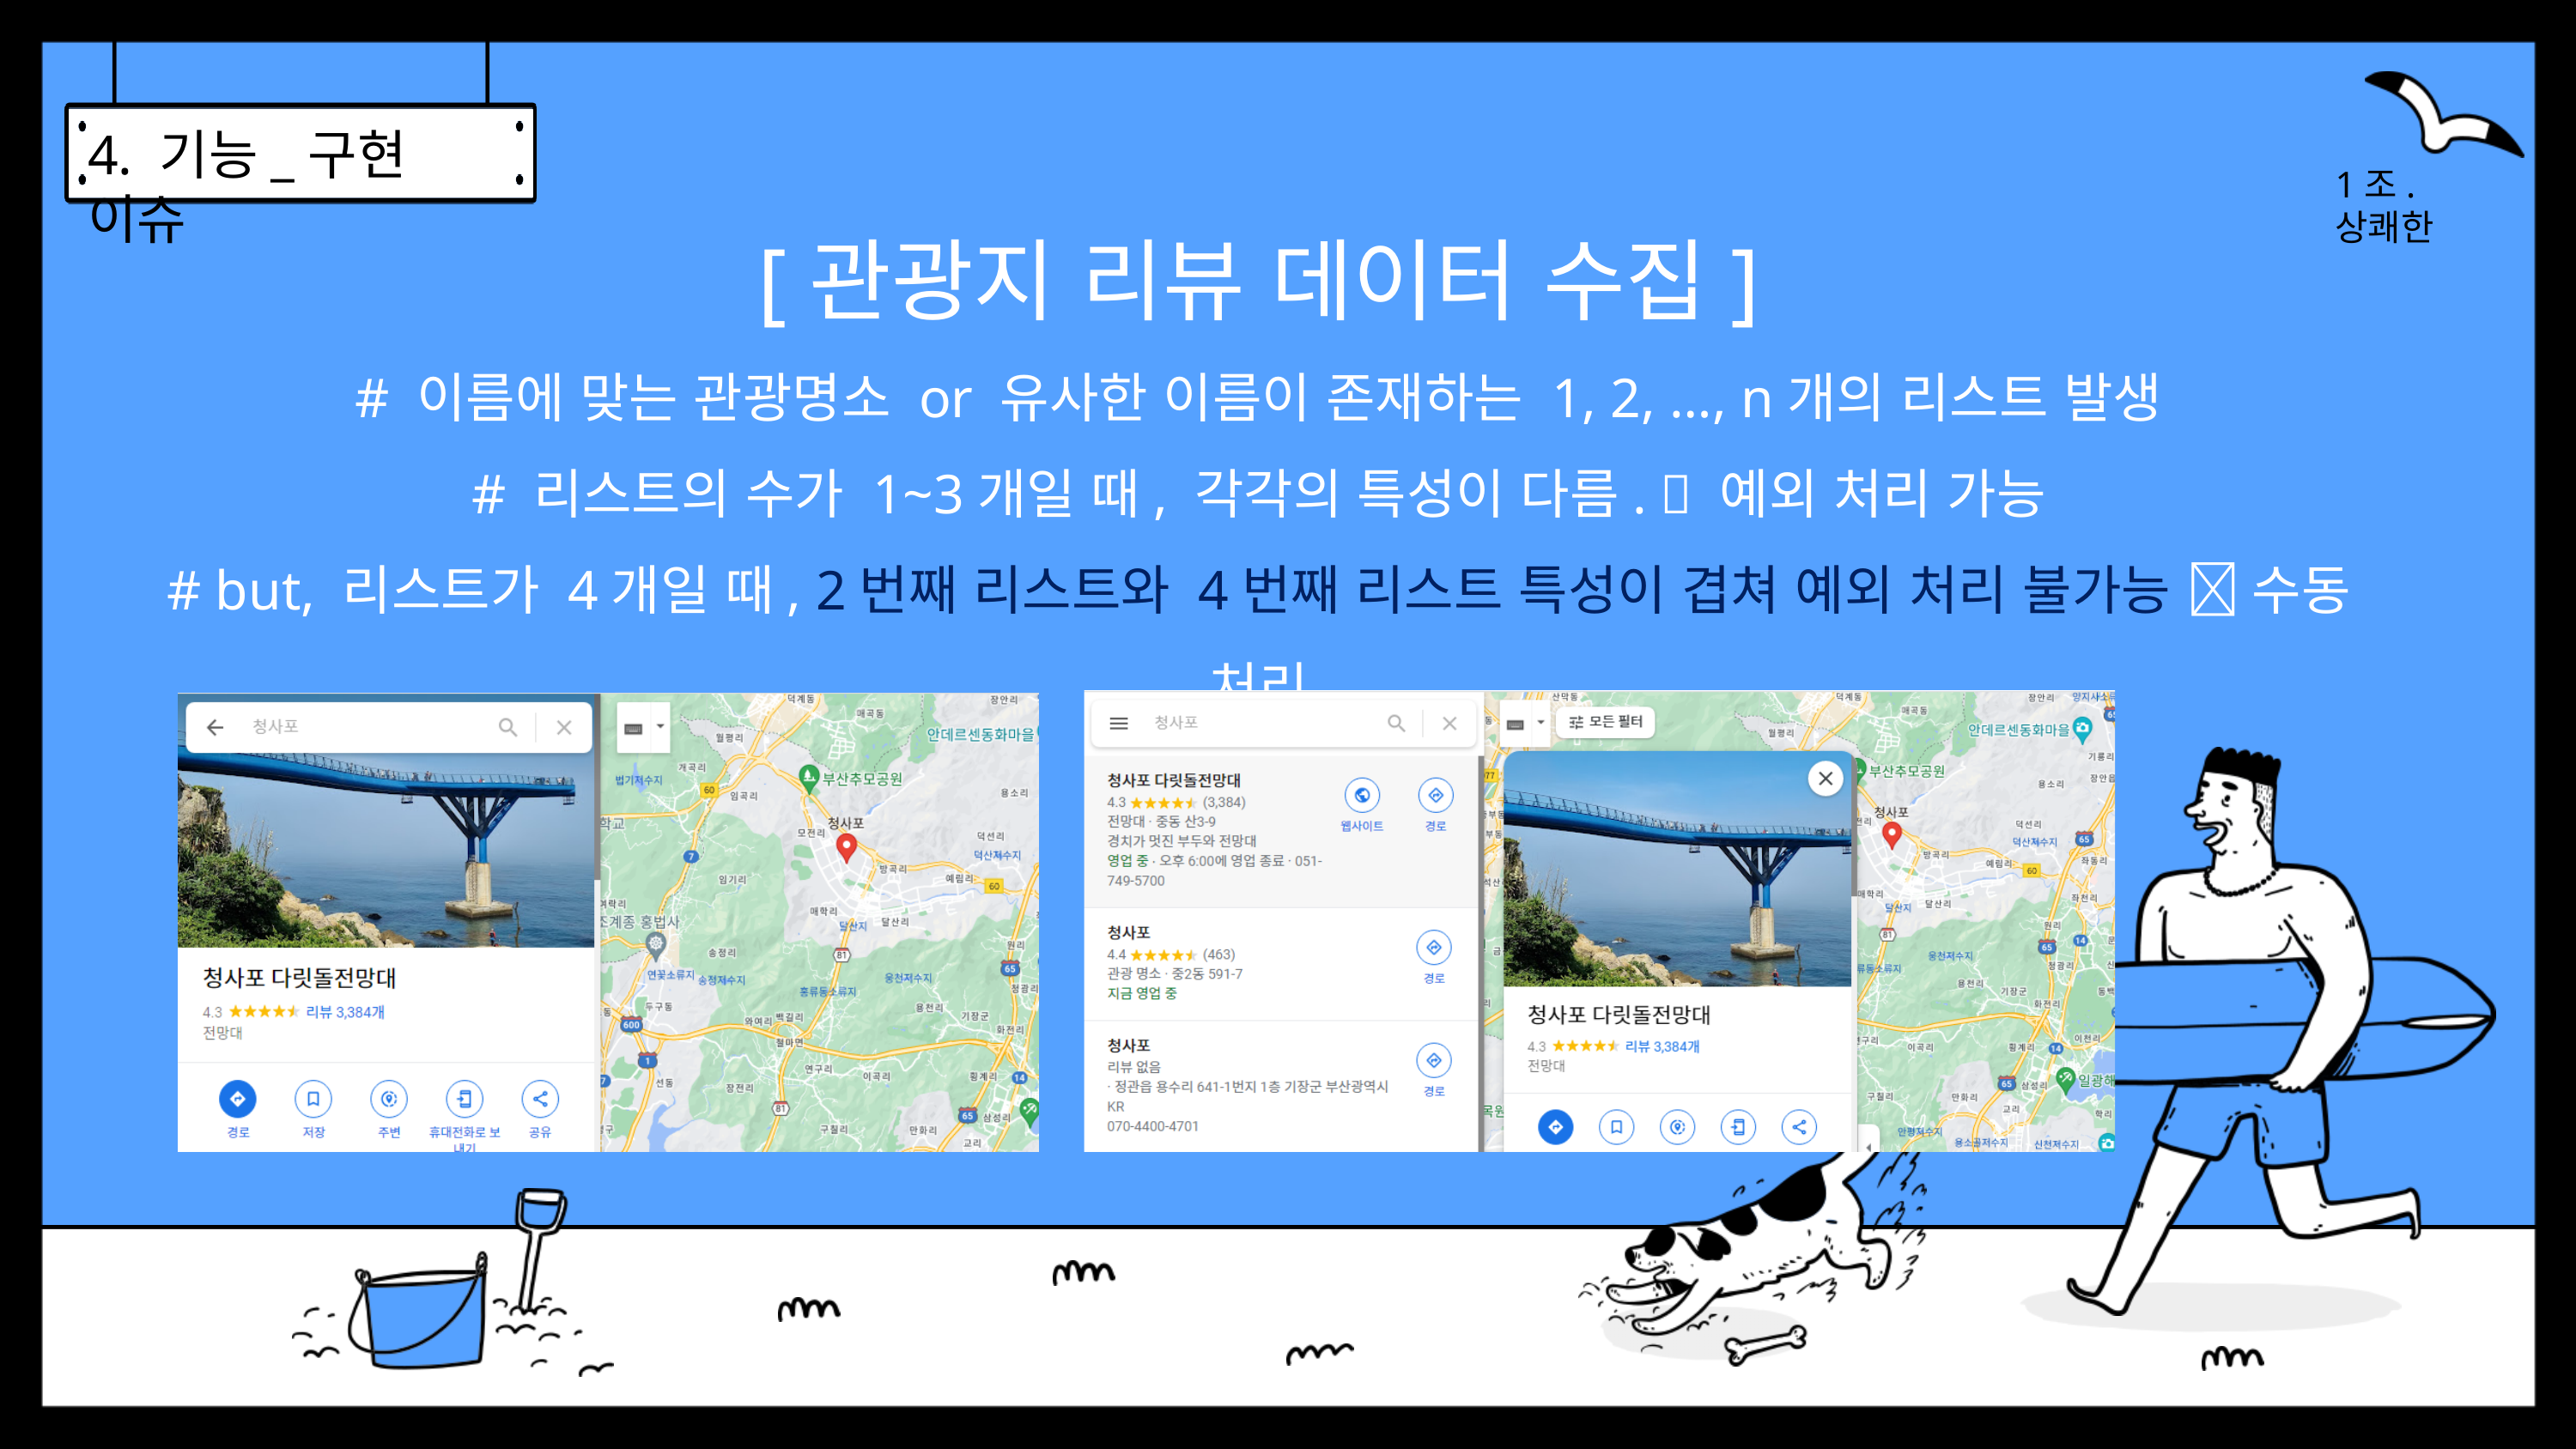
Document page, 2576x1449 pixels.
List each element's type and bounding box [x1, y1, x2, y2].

picture [1084, 690, 2116, 1153]
picture [178, 693, 1039, 1153]
text_box [2322, 71, 2524, 213]
text_box [64, 15, 538, 204]
text_box [2202, 1346, 2264, 1372]
text_box [0, 0, 2576, 1449]
